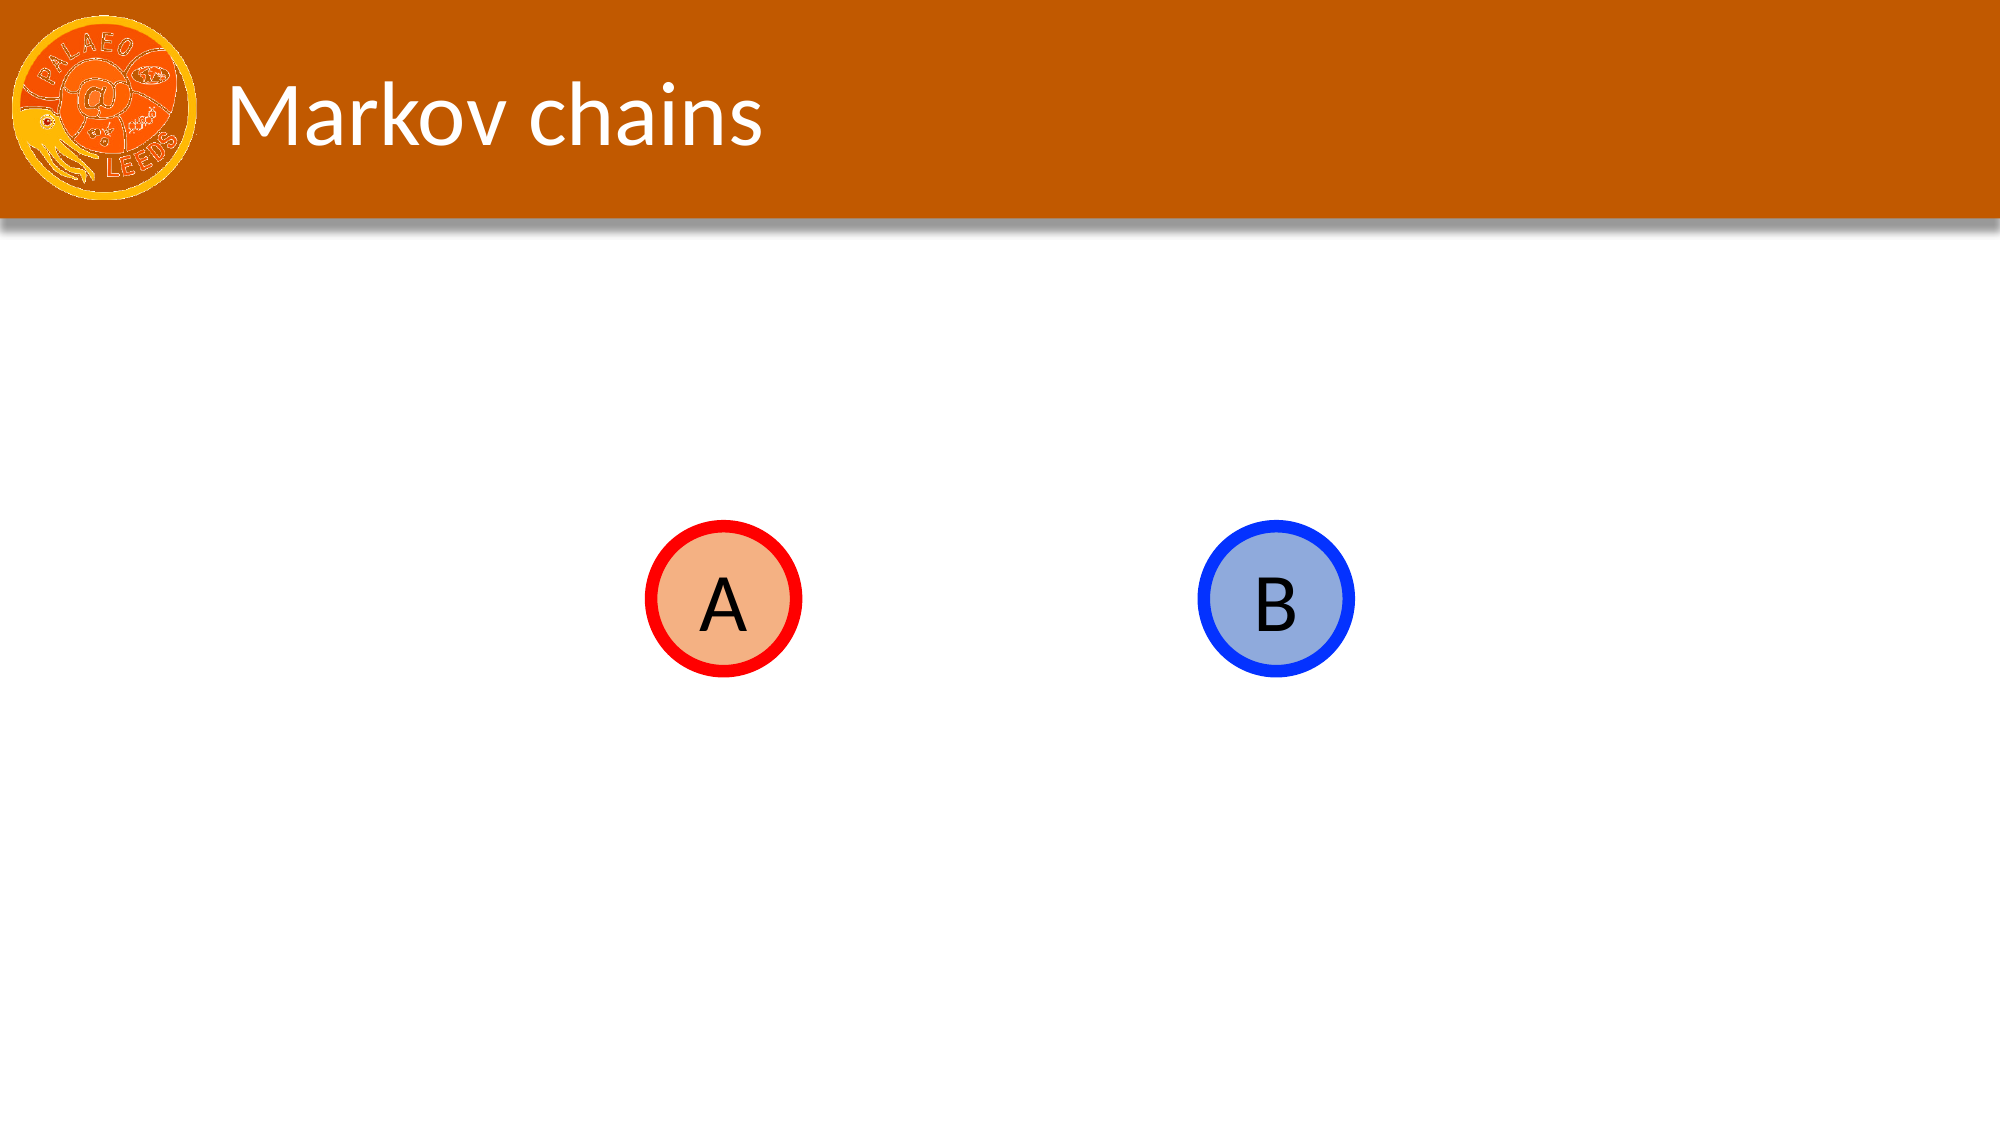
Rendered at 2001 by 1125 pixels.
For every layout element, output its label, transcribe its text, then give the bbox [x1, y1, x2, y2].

text_box A [684, 540, 763, 656]
picture [11, 15, 197, 200]
text_box Markov chains [210, 17, 2000, 201]
text_box B [1238, 540, 1314, 656]
text_box [0, 0, 2000, 219]
text_box [650, 525, 798, 673]
text_box [1202, 525, 1350, 673]
